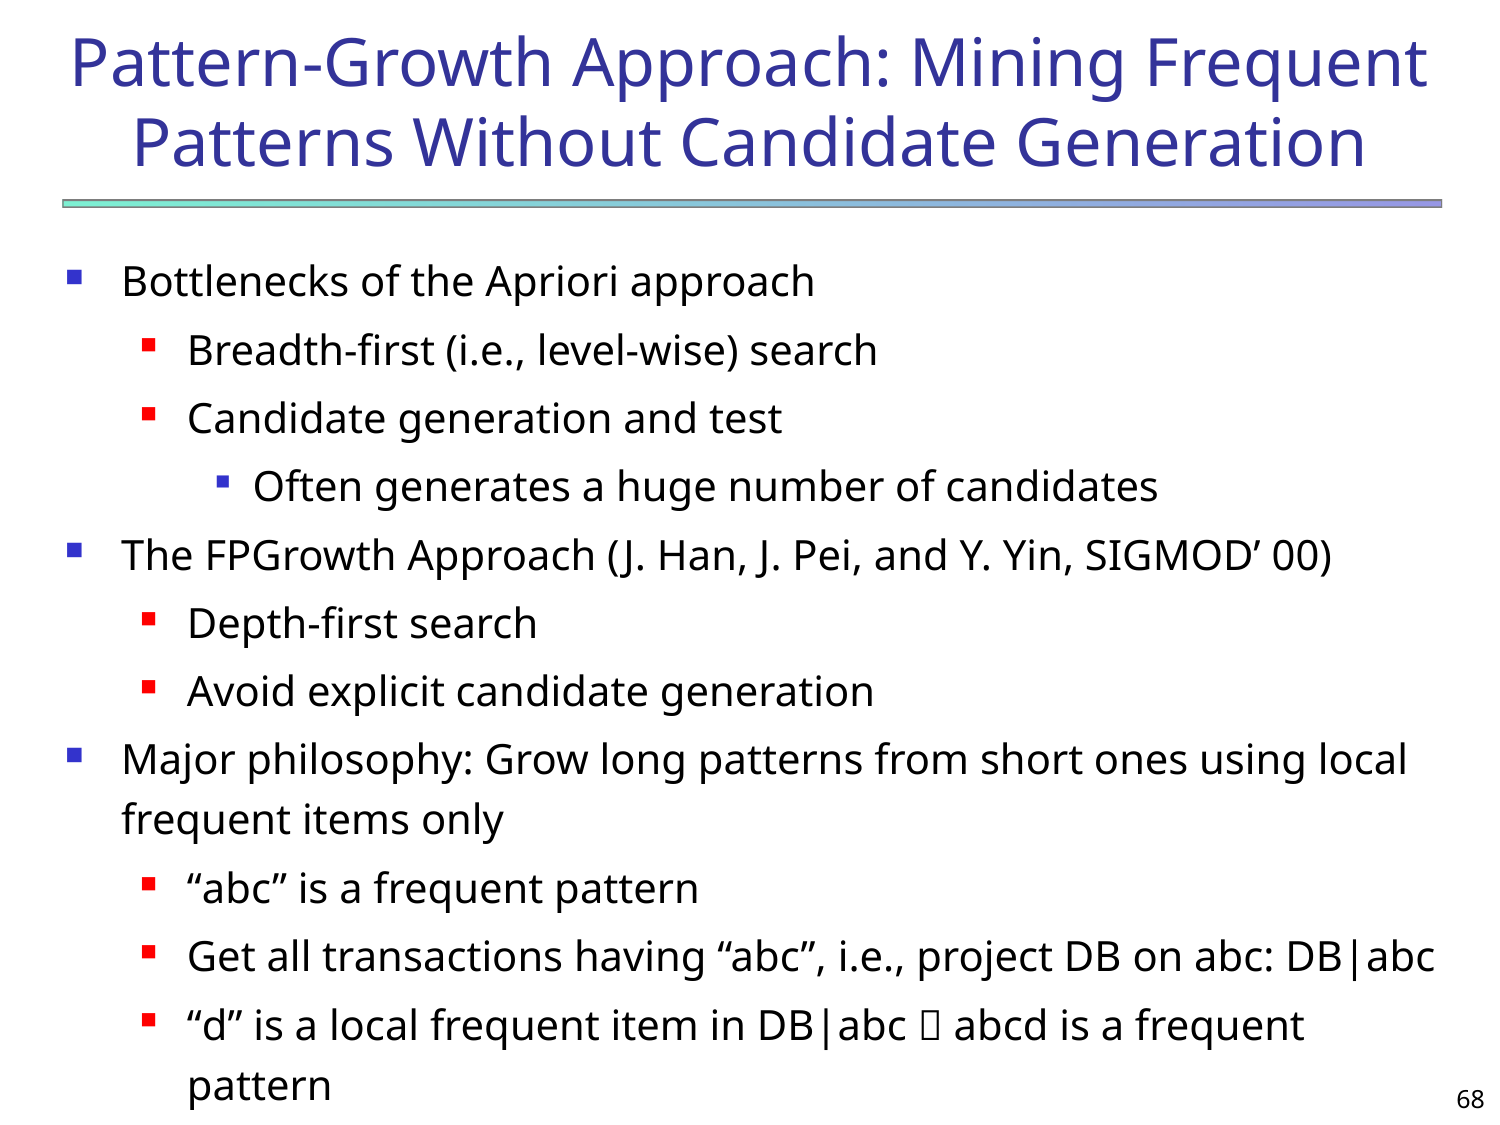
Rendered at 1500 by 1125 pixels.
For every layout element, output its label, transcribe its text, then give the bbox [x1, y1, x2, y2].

title Pattern-Growth Approach: Mining Frequent Patterns Without Candidate Generation [0, 37, 1500, 188]
list Bottlenecks of the Apriori approach Breadth-first (i.e., level-wise) search Candidate generation and test Often generates a huge number of candidates The FPGrowth Approach (J. Han, J. Pei, and Y. Yin, SIGMOD’ 00) Depth-first search Avoid explicit candidate generation Major philosophy: Grow long patterns from short ones using local frequent items only “abc” is a frequent pattern Get all transactions having “abc”, i.e., project DB on abc: DB|abc “d” is a local frequent item in DB|abc  abcd is a frequent pattern [50, 237, 1461, 1067]
slide_number 68 [1187, 1062, 1500, 1125]
